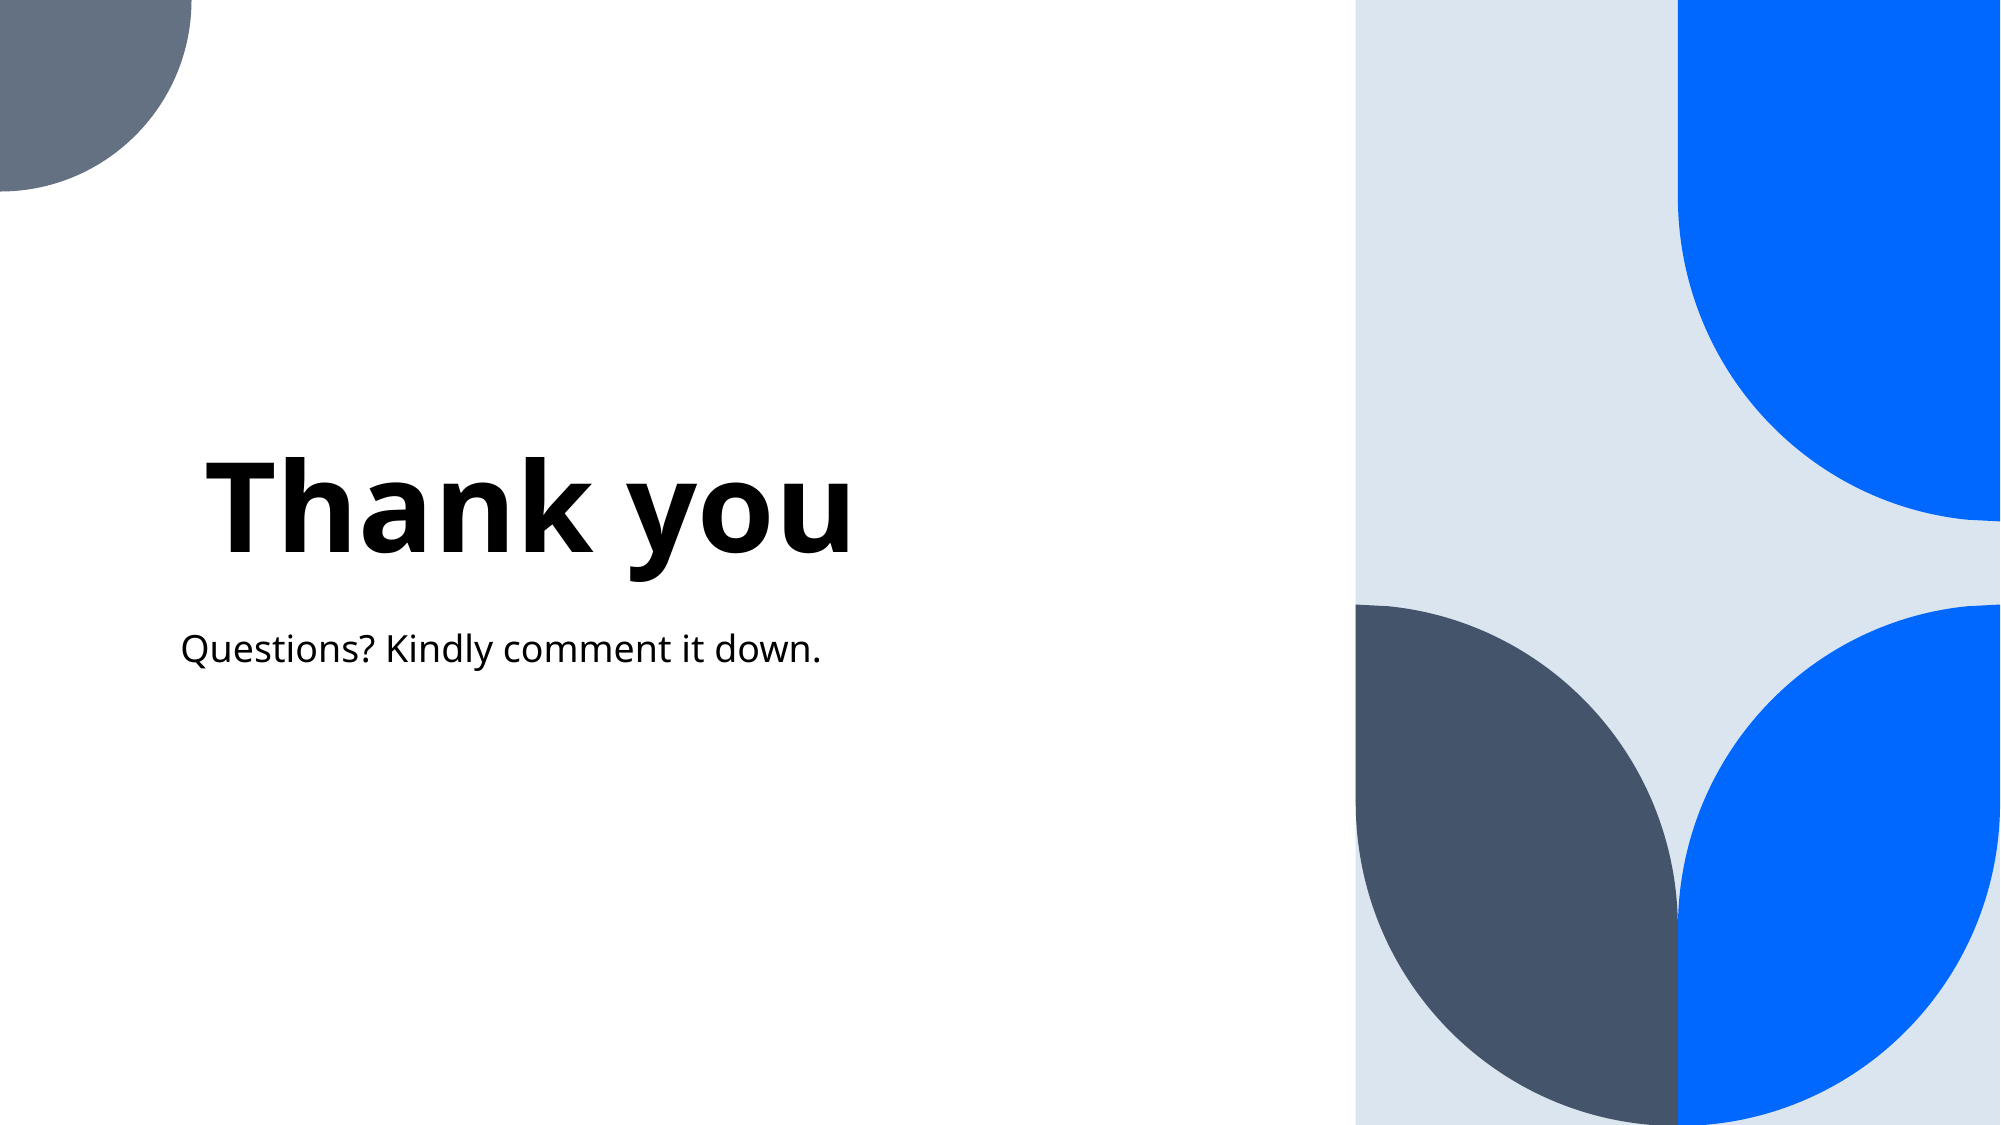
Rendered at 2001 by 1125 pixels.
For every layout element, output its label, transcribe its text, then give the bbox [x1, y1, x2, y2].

text_box Questions? Kindly comment it down. [165, 617, 838, 678]
title Thank you [189, 195, 1210, 587]
